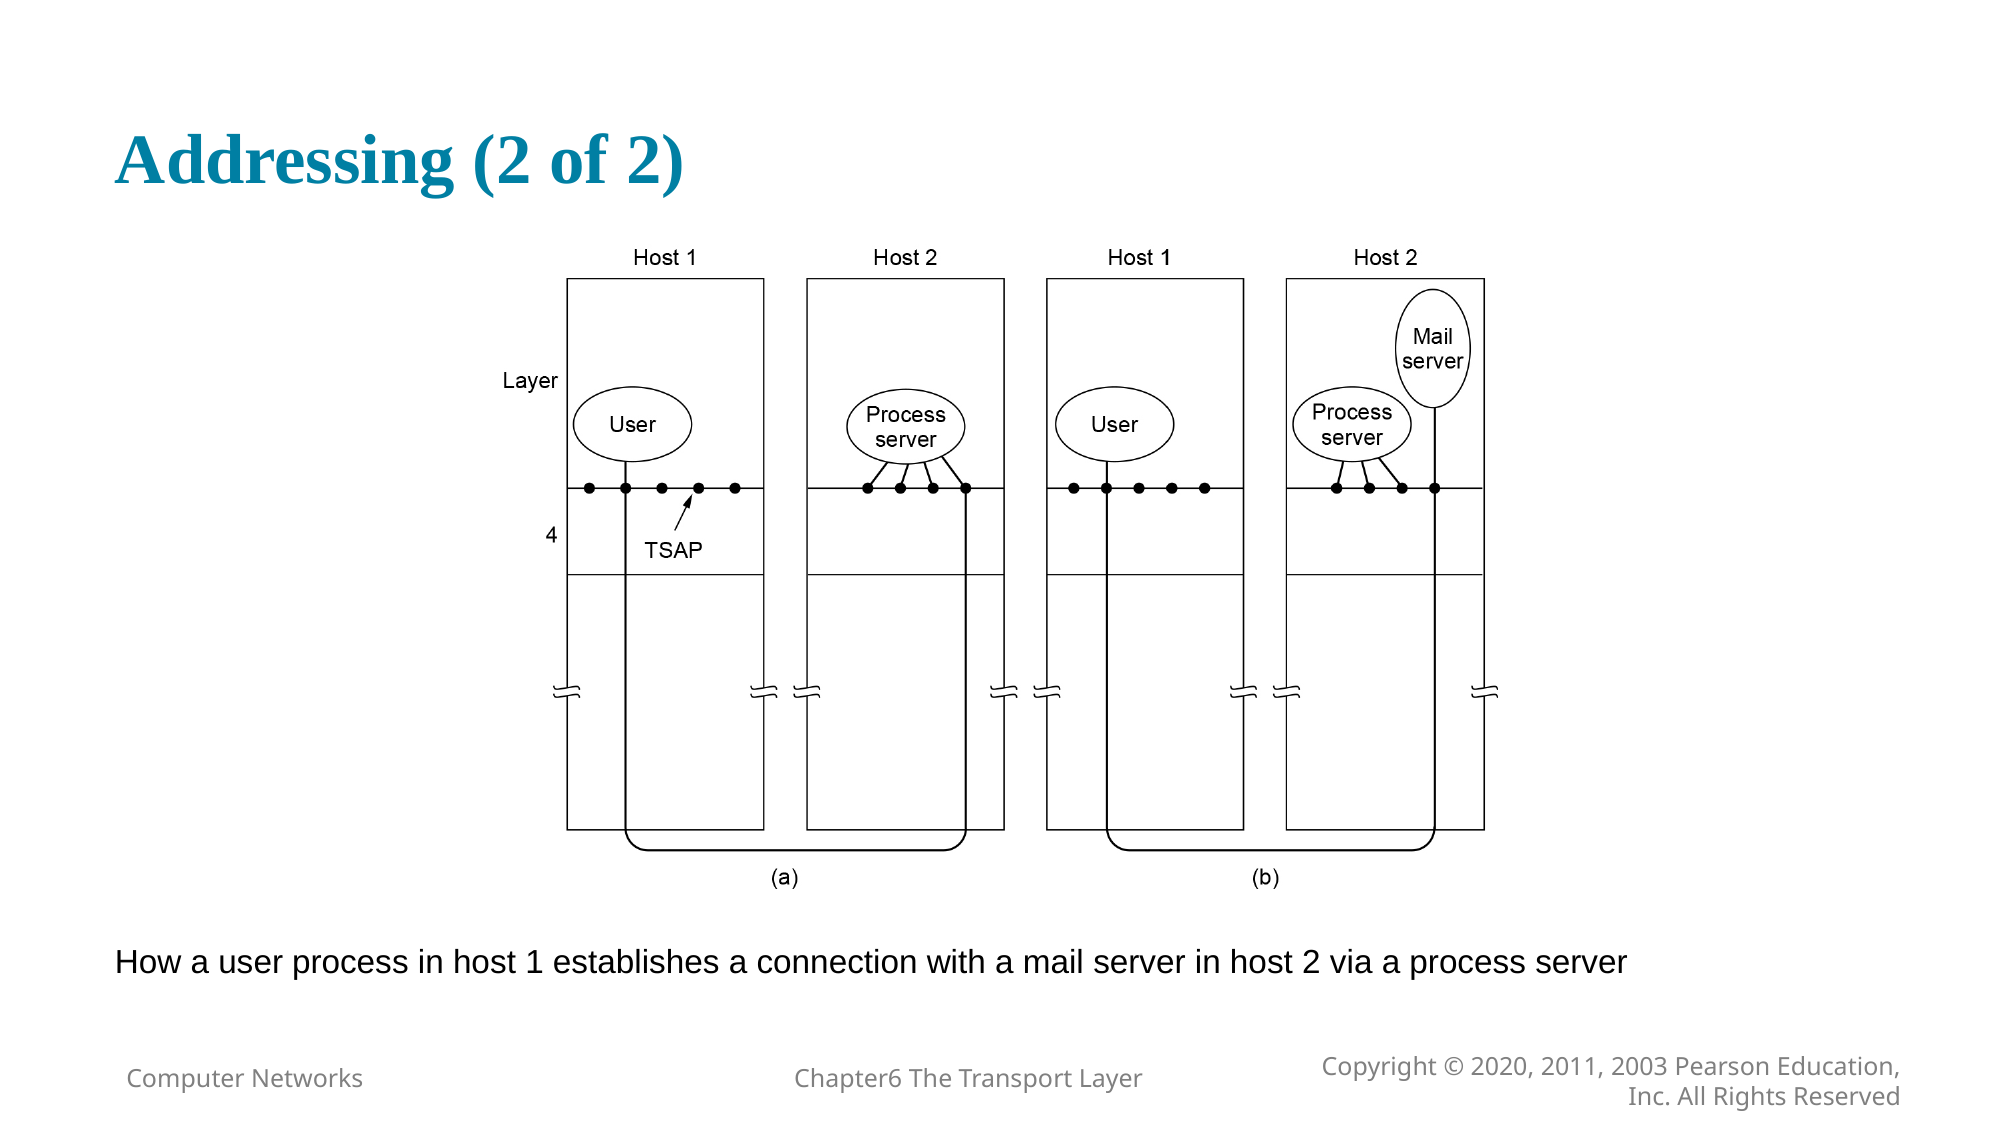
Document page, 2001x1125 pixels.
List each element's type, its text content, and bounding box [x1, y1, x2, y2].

title Addressing (2 of 2) [99, 37, 1900, 213]
picture [501, 244, 1499, 890]
list How a user process in host 1 establishes a connection with a mail server in host 2 via a process server [99, 828, 1900, 996]
